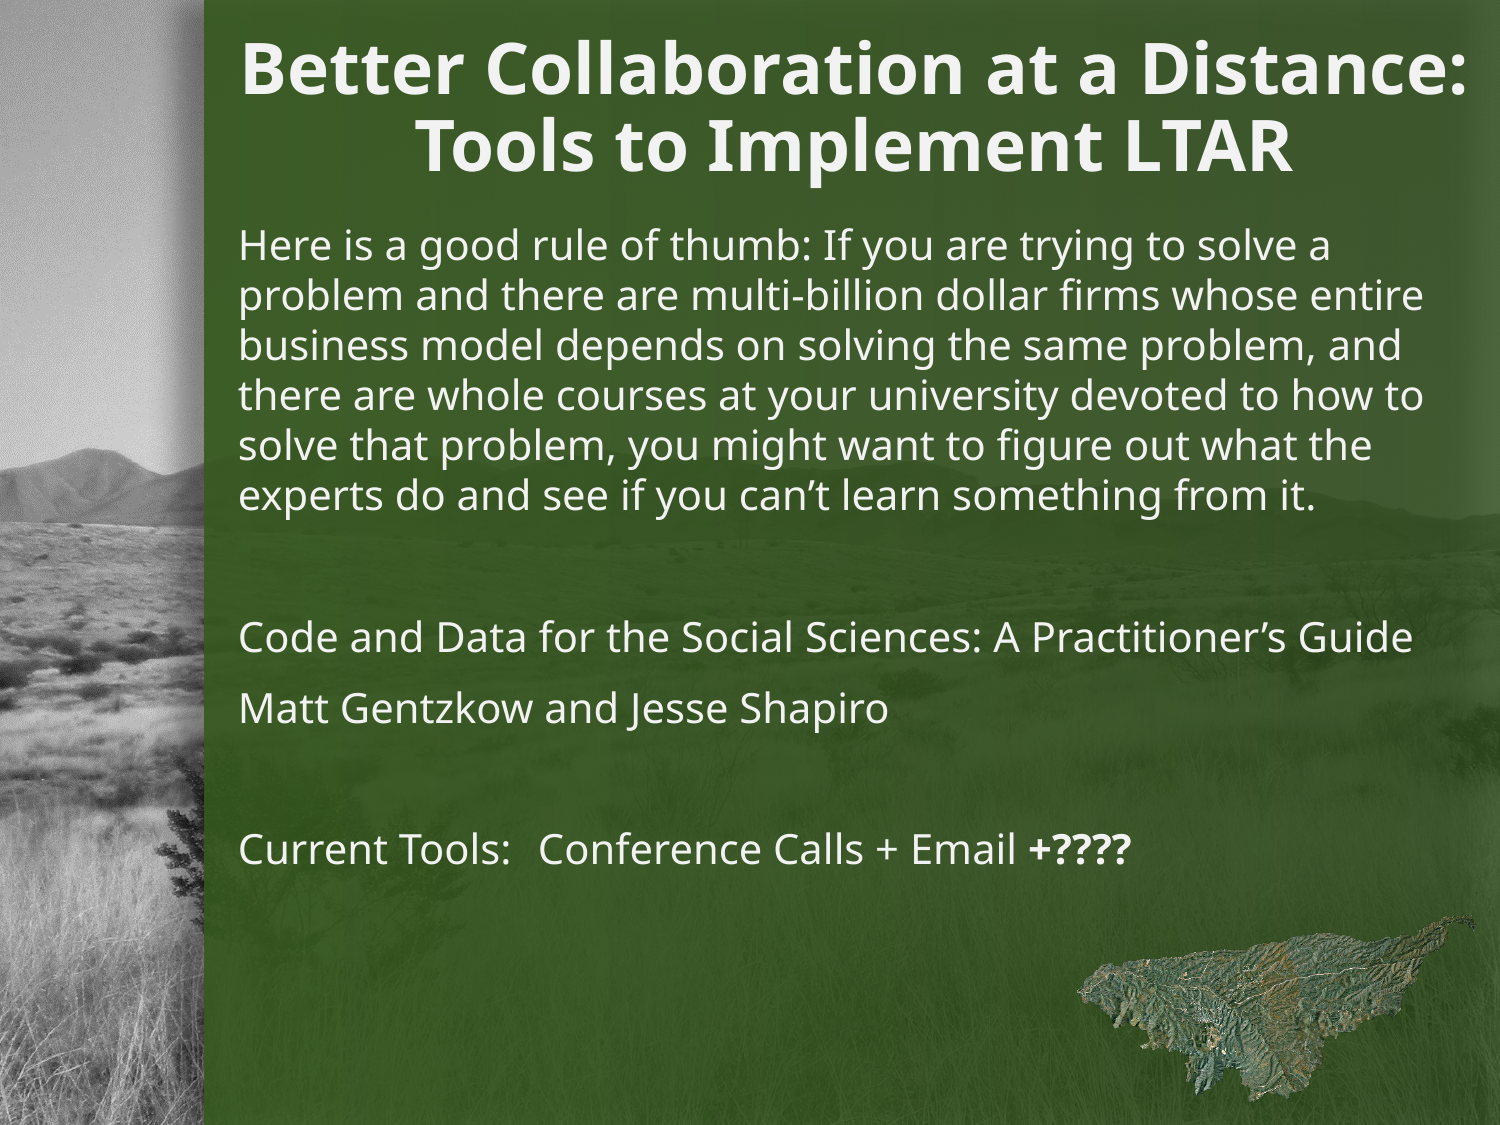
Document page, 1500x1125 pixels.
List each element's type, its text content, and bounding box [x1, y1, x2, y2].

title Better Collaboration at a Distance: Tools to Implement LTAR [208, 24, 1500, 196]
picture [0, 0, 204, 1125]
picture [1073, 873, 1481, 1125]
list Here is a good rule of thumb: If you are trying to solve a problem and there are multi-billion dollar firms whose entire business model depends on solving the same problem, and there are whole courses at your university devoted to how to solve that problem, you might want to figure out what the experts do and see if you can’t learn something from it. Code and Data for the Social Sciences: A Practitioner’s Guide Matt Gentzkow and Jesse Shapiro Current Tools: Conference Calls + Email +???? [222, 211, 1477, 1024]
